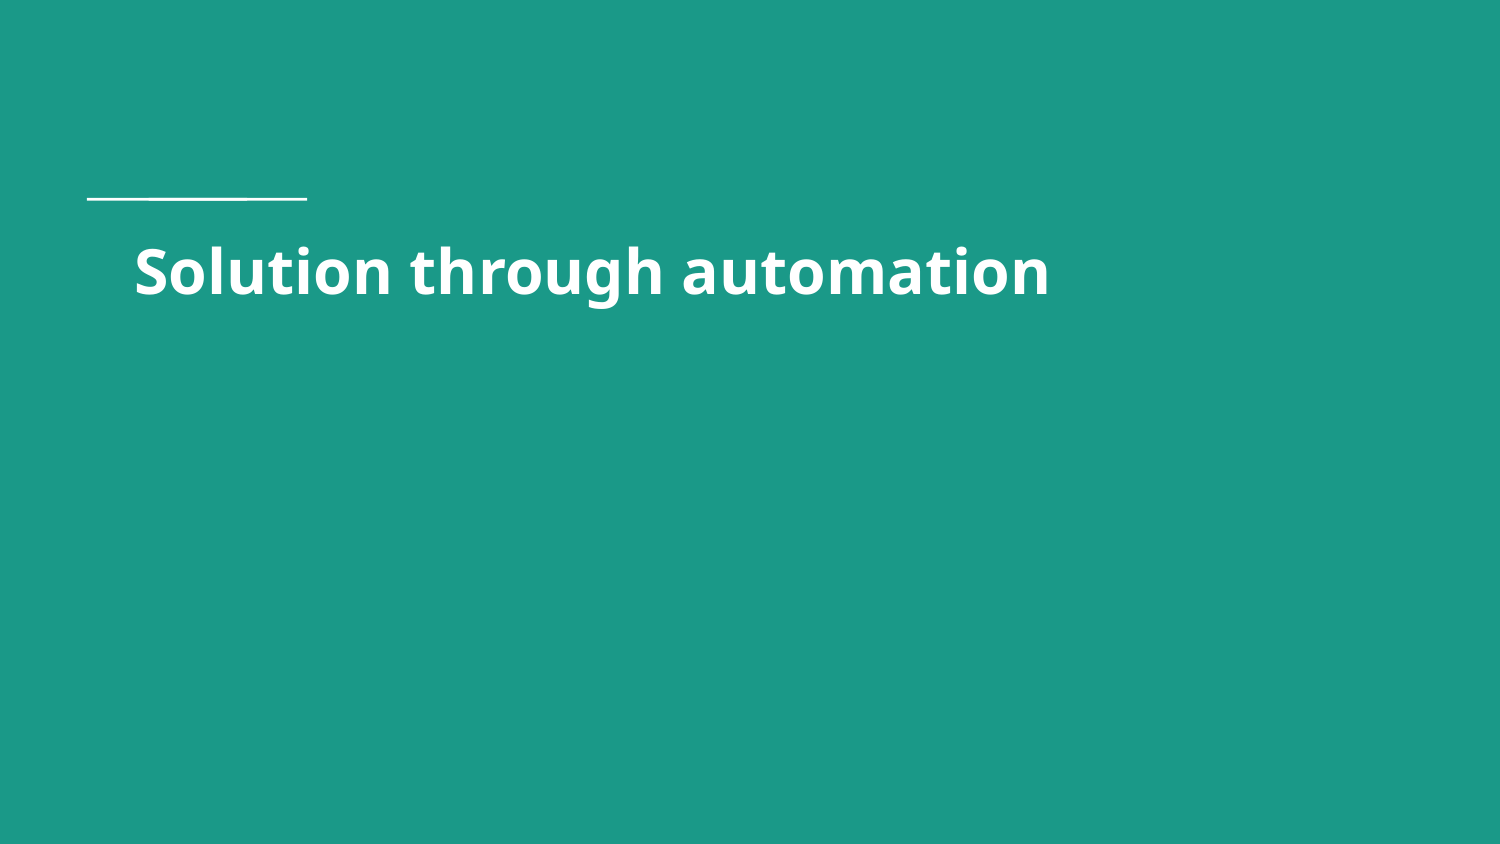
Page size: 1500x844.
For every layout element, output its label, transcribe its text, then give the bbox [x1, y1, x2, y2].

title Solution through automation [119, 216, 1381, 466]
